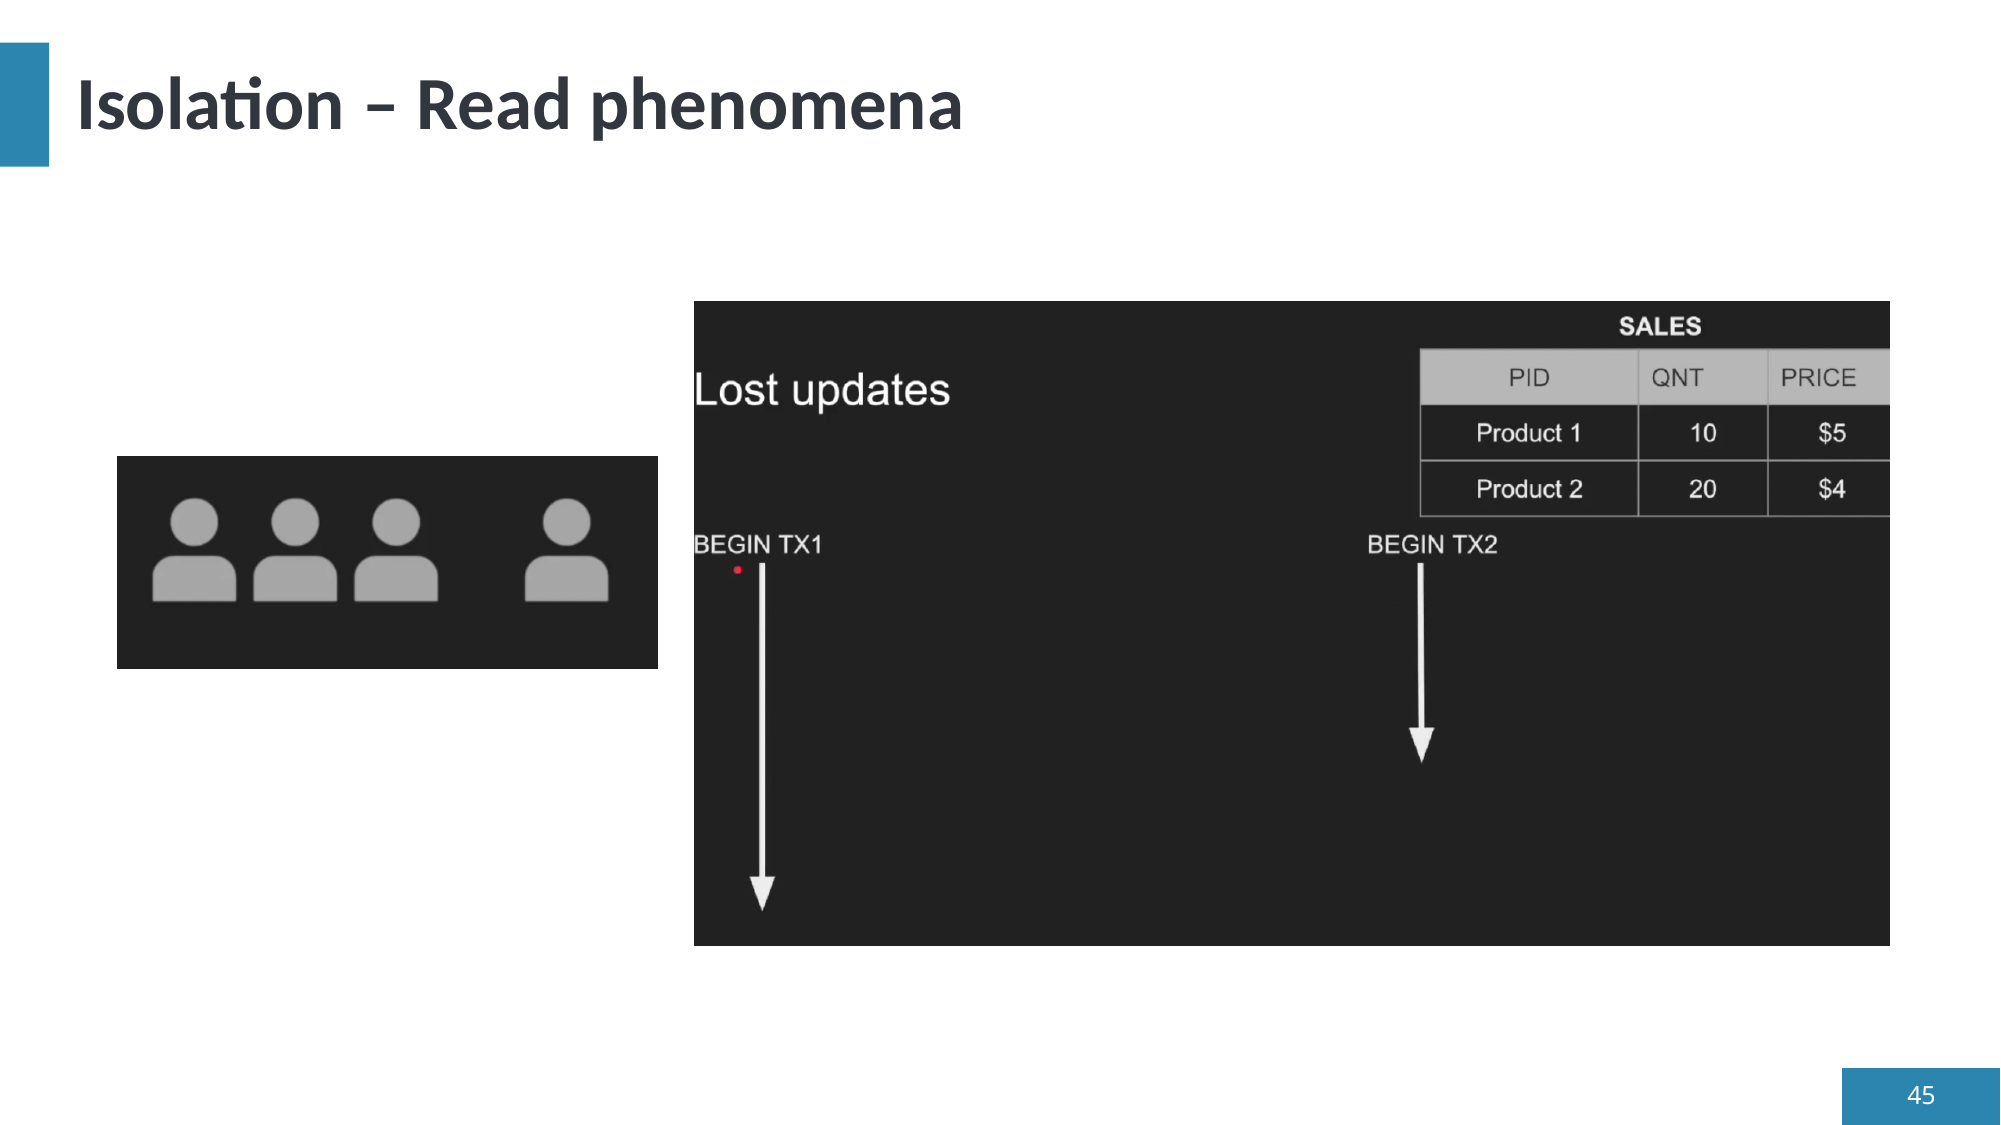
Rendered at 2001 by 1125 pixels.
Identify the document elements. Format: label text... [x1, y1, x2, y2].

title Isolation – Read phenomena [60, 42, 1951, 168]
slide_number 45 [1889, 1079, 1951, 1114]
picture [117, 456, 658, 669]
picture [694, 301, 1890, 946]
